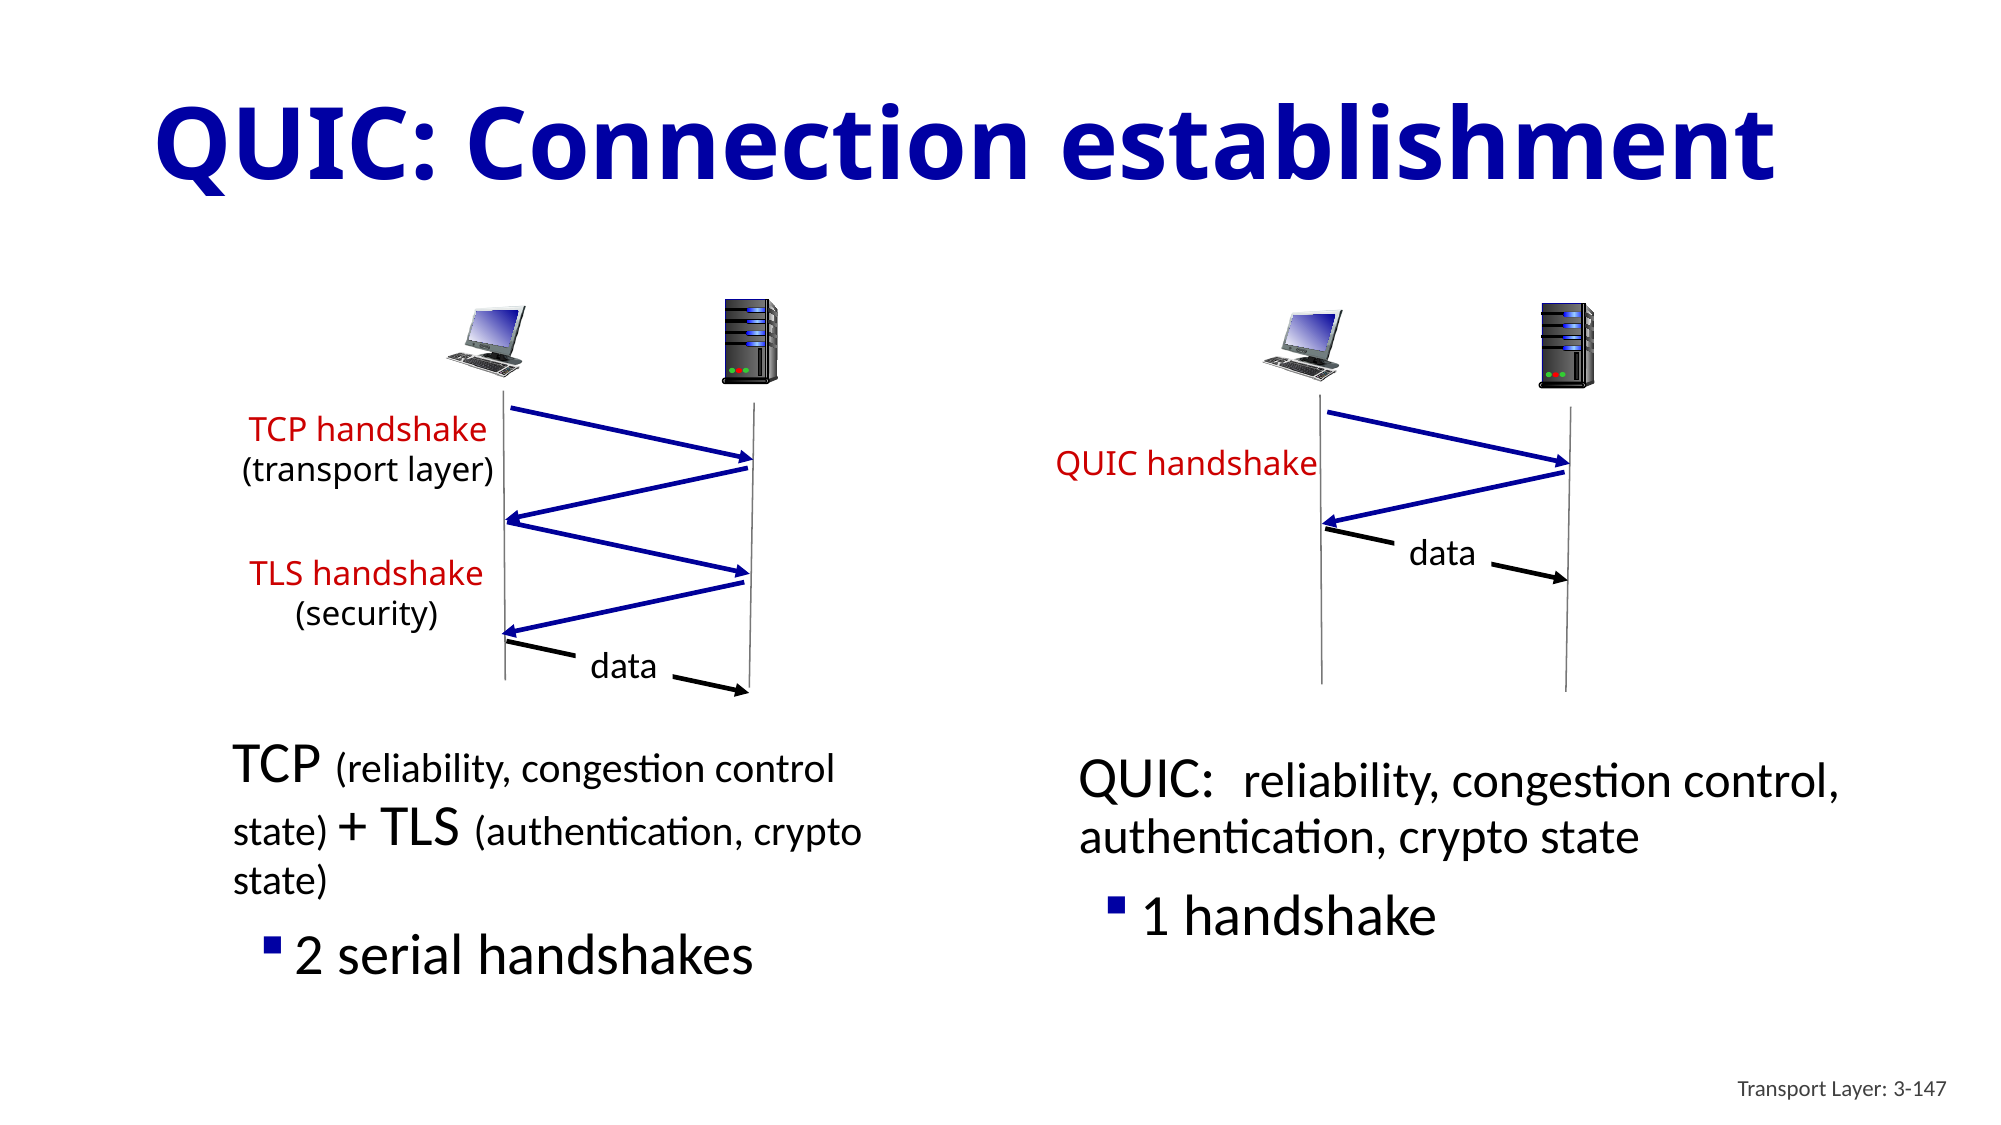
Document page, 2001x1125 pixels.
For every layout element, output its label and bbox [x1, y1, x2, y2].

text_box [234, 544, 500, 640]
text_box [1042, 303, 1878, 1084]
text_box [196, 725, 927, 1069]
text_box [425, 302, 528, 383]
text_box [227, 390, 750, 697]
slide_number [1512, 1056, 1963, 1117]
text_box [510, 402, 755, 688]
text_box [722, 299, 778, 384]
title [137, 74, 1863, 221]
